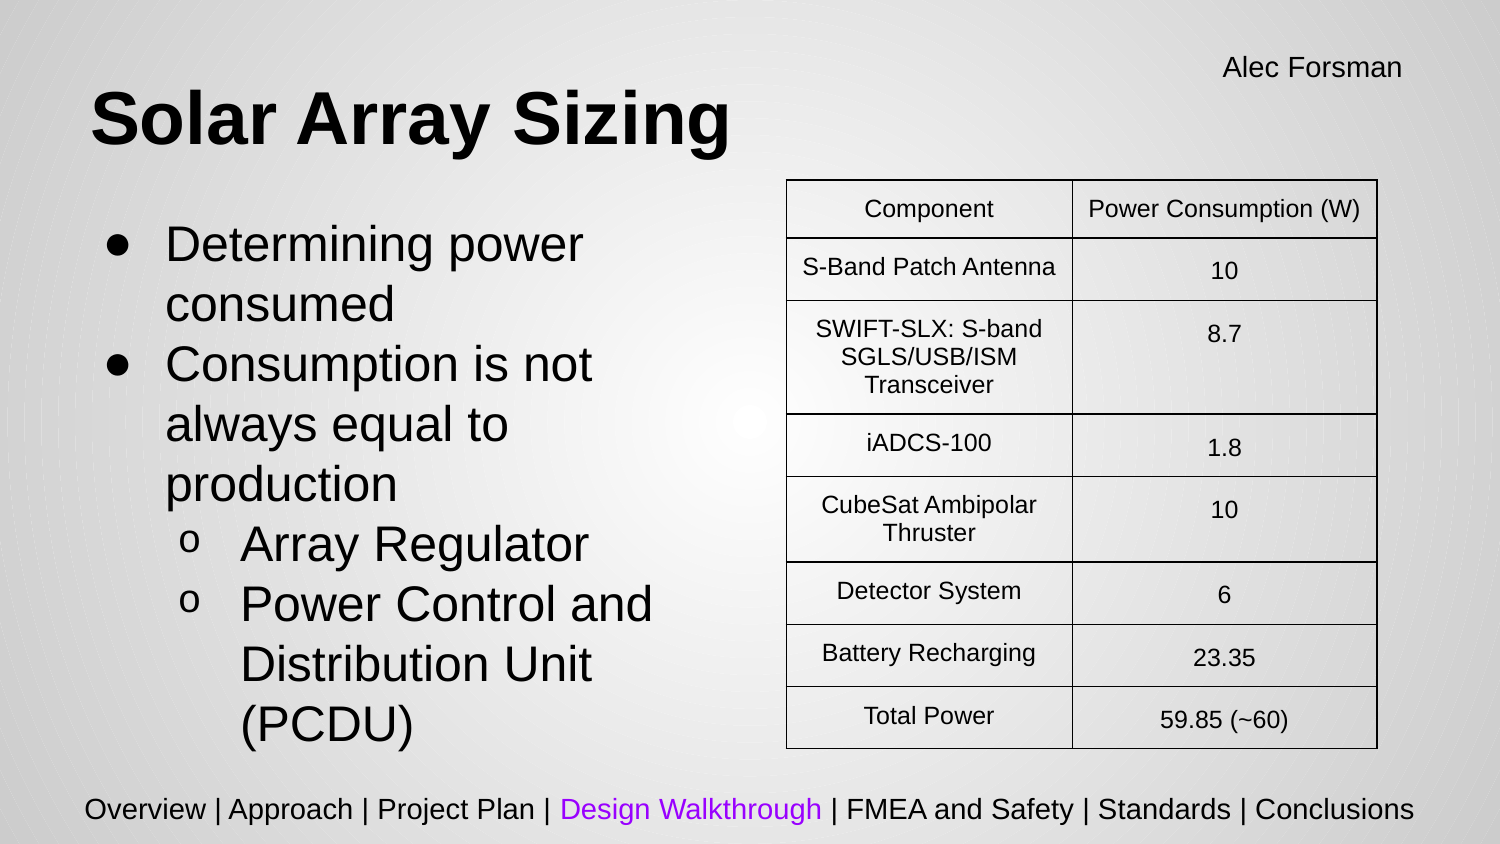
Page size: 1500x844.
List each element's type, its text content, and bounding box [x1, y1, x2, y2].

title Solar Array Sizing [75, 33, 1425, 175]
table_cell 10 [1073, 239, 1376, 300]
table_cell 23.35 [1073, 625, 1376, 686]
text_box Overview | Approach | Project Plan | Design Walkthrough | FMEA and Safety | Standards | Conclusions [0, 775, 1500, 843]
table_header Power Consumption (W) [1073, 181, 1376, 237]
table_header Component [787, 181, 1072, 237]
table_cell 8.7 [1073, 301, 1376, 413]
list Determining power consumed Consumption is not always equal to production Array Regulator Power Control and Distribution Unit (PCDU) [75, 196, 770, 775]
table_cell Total Power [787, 687, 1072, 748]
table_cell iADCS-100 [787, 415, 1072, 476]
table_cell 6 [1073, 563, 1376, 624]
table_cell CubeSat Ambipolar Thruster [787, 477, 1072, 561]
table_cell Detector System [787, 563, 1072, 624]
table_cell S-Band Patch Antenna [787, 239, 1072, 300]
table_cell 1.8 [1073, 415, 1376, 476]
table_cell 10 [1073, 477, 1376, 561]
table_cell SWIFT-SLX: S-band SGLS/USB/ISM Transceiver [787, 301, 1072, 413]
table_cell Battery Recharging [787, 625, 1072, 686]
text_box Alec Forsman [1207, 33, 1426, 101]
table_cell 59.85 (~60) [1073, 687, 1376, 748]
